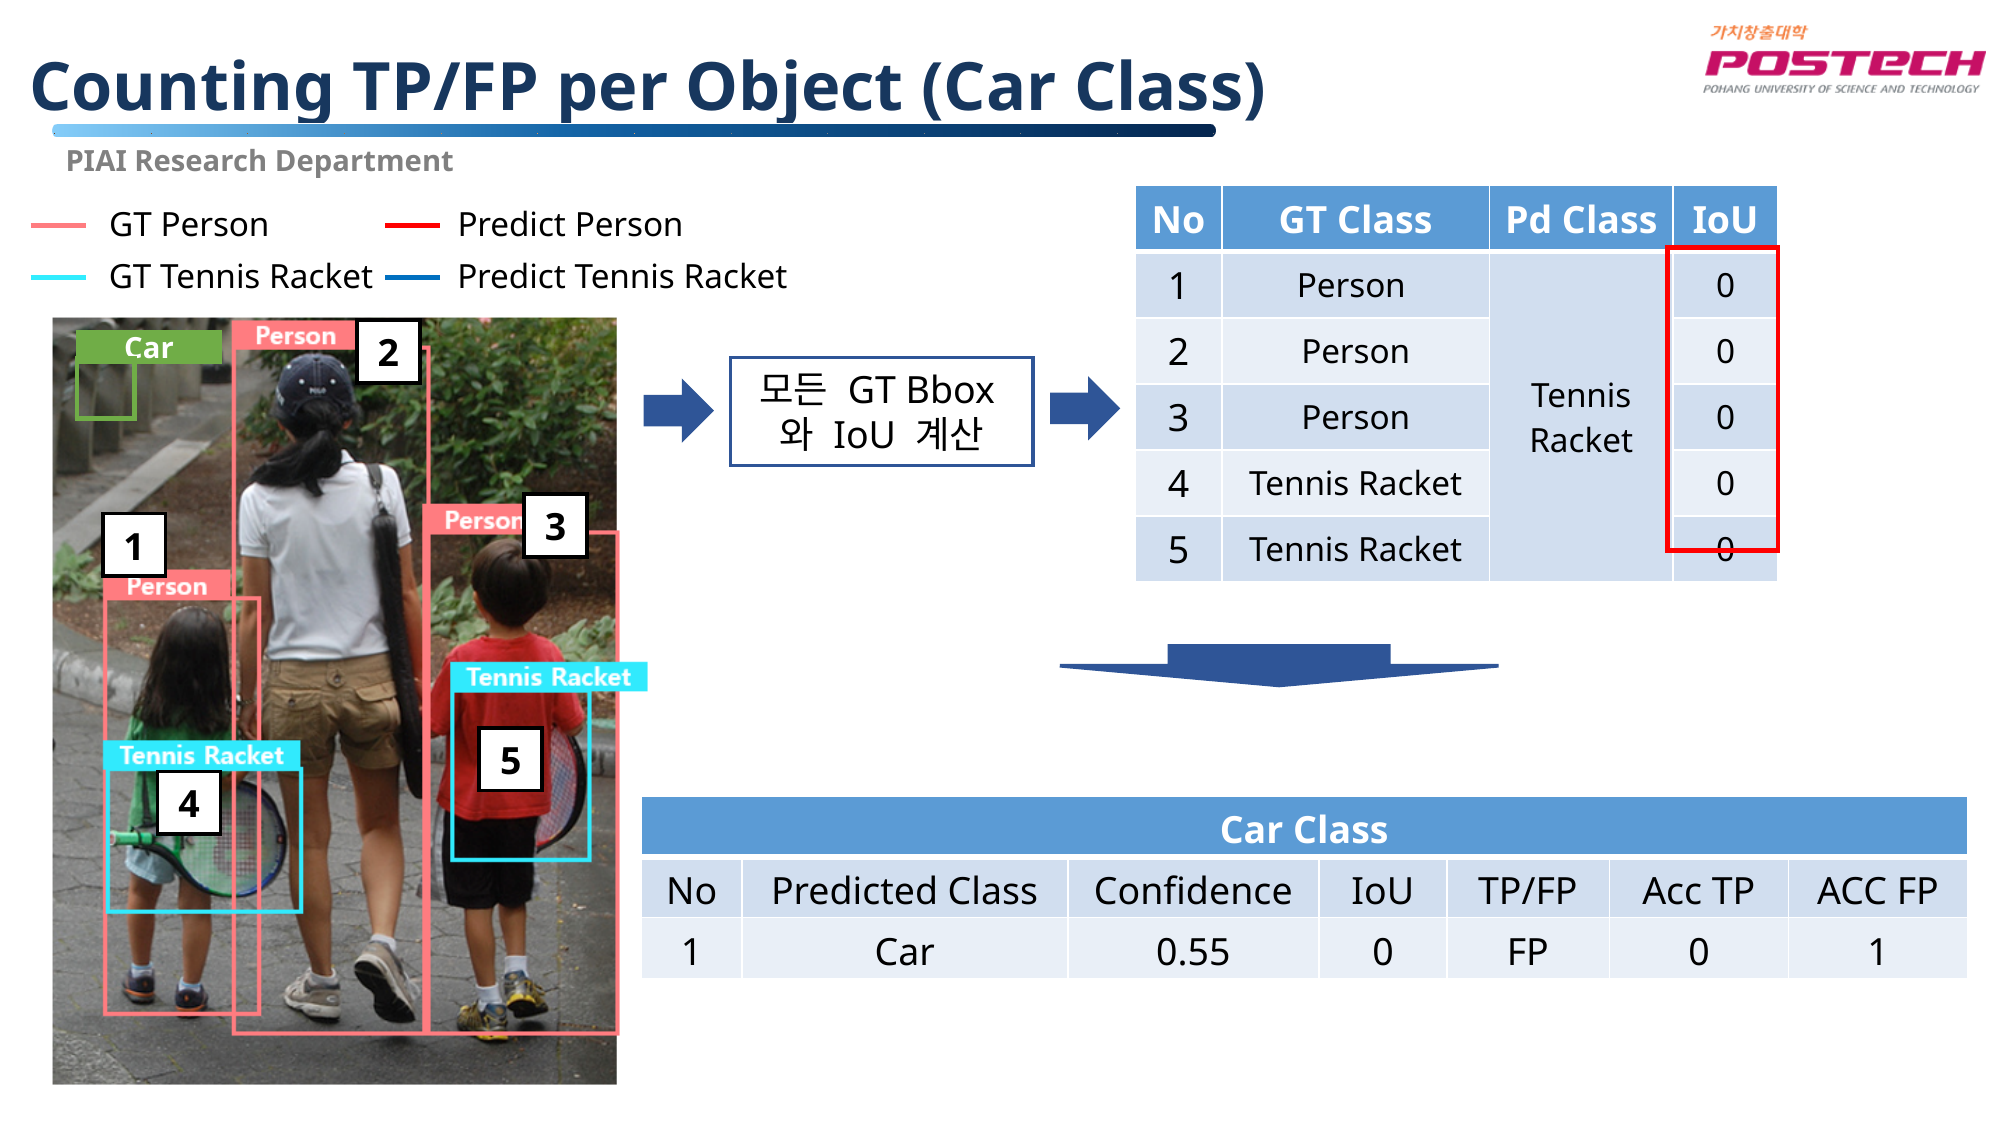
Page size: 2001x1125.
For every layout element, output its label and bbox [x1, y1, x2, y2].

table_header [1136, 186, 1221, 249]
text_box [1667, 247, 1779, 552]
text_box [1050, 378, 1120, 439]
text_box [1059, 644, 1499, 687]
picture [50, 315, 653, 1089]
table_cell [1223, 451, 1489, 515]
table_cell [1136, 254, 1221, 317]
table_cell [1223, 385, 1489, 449]
table_cell [743, 918, 1067, 978]
table_cell [1490, 254, 1672, 581]
table_cell [1223, 319, 1489, 383]
table_cell [1136, 385, 1221, 449]
table_cell [1320, 918, 1446, 978]
picture [1703, 25, 1986, 93]
table_cell [743, 860, 1067, 917]
table_cell [1069, 918, 1318, 978]
table_cell [1136, 517, 1221, 581]
table_cell [1610, 860, 1788, 917]
table_cell [1069, 860, 1318, 917]
table_cell [1674, 552, 1777, 581]
table_header [1490, 186, 1672, 249]
table_header [1674, 186, 1777, 247]
text_box [442, 196, 803, 303]
table_header [653, 797, 1967, 854]
text_box [14, 36, 1698, 186]
table_header [1223, 186, 1489, 249]
table_cell [1789, 860, 1967, 917]
table_cell [1448, 860, 1609, 917]
table_cell [1610, 918, 1788, 978]
table_cell [1789, 918, 1967, 978]
table_cell [1223, 517, 1489, 581]
table_cell [1448, 918, 1609, 978]
text_box [729, 356, 1034, 466]
table_cell [653, 860, 741, 917]
table_cell [1223, 254, 1489, 317]
text_box [653, 380, 713, 441]
table_cell [1136, 319, 1221, 383]
table_cell [1136, 451, 1221, 515]
table_cell [653, 918, 741, 978]
table_cell [1320, 860, 1446, 917]
text_box [93, 196, 441, 303]
